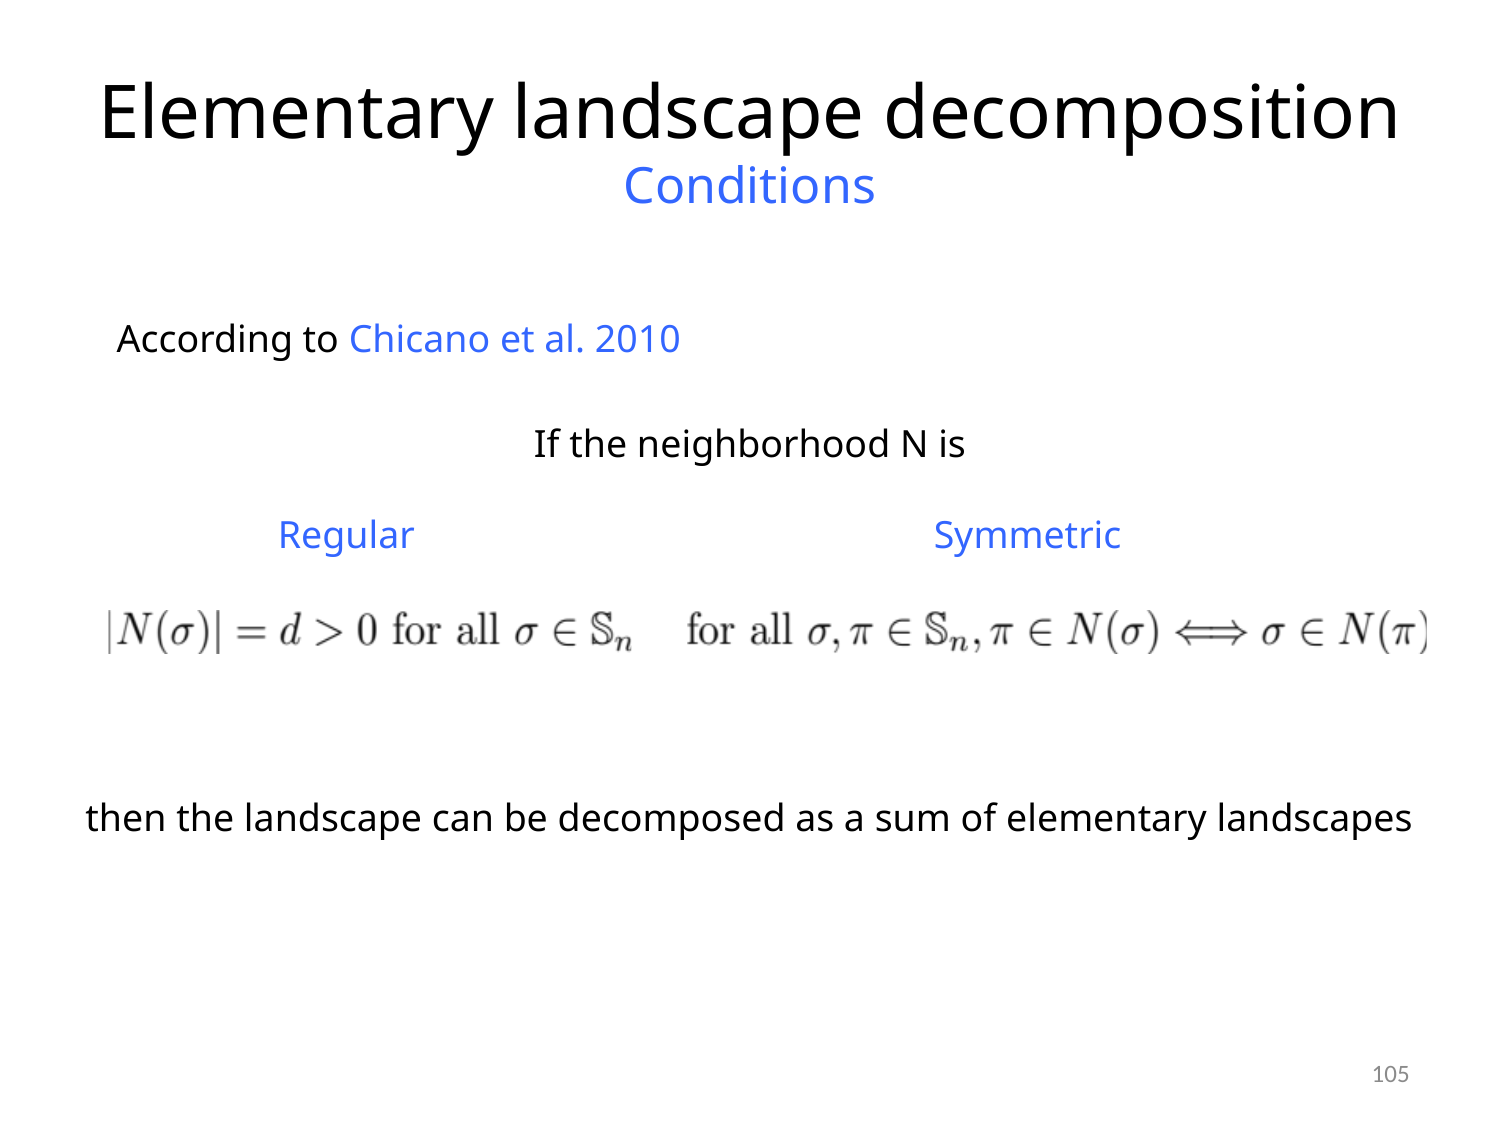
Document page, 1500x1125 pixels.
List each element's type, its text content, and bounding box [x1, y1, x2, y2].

text_box then the landscape can be decomposed as a sum of elementary landscapes [70, 786, 1429, 847]
title Elementary landscape decomposition Conditions [75, 45, 1425, 233]
text_box According to Chicano et al. 2010 [101, 307, 697, 368]
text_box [108, 503, 632, 655]
slide_number 105 [1074, 1042, 1425, 1103]
text_box If the neighborhood N is [519, 412, 982, 473]
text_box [686, 503, 1427, 655]
